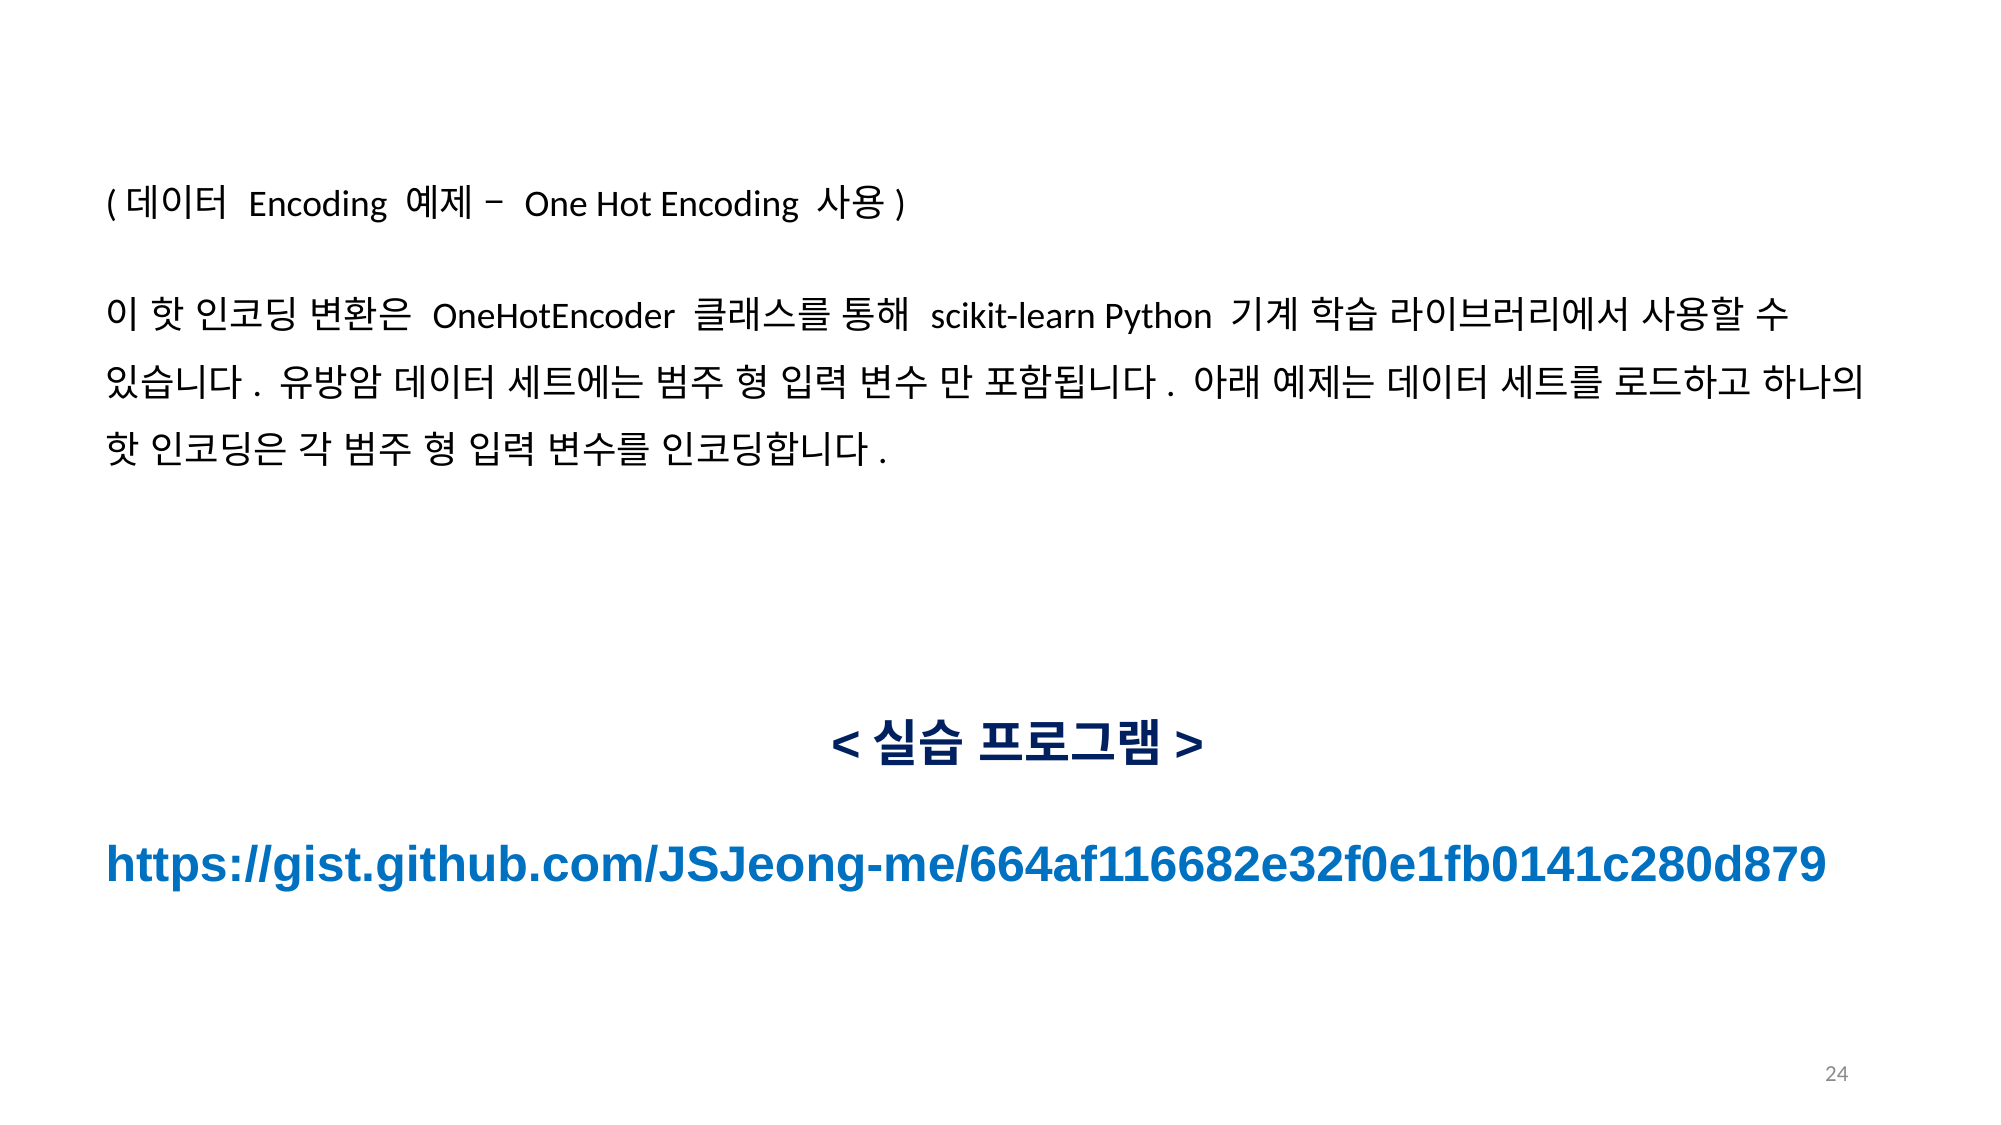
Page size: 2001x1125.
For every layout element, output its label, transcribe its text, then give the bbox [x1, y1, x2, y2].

text_box <실습 프로그램> https://gist.github.com/JSJeong-me/664af116682e32f0e1fb0141c280d879 [90, 704, 1945, 899]
text_box (데이터 Encoding 예제 – One Hot Encoding 사용) 이 핫 인코딩 변환은 OneHotEncoder 클래스를 통해 scikit-learn Python 기계 학습 라이브러리에서 사용할 수 있습니다. 유방암 데이터 세트에는 범주 형 입력 변수 만 포함됩니다. 아래 예제는 데이터 세트를 로드하고 하나의 핫 인코딩은 각 범주 형 입력 변수를 인코딩합니다. [90, 171, 1903, 479]
slide_number 23 [1413, 1042, 1864, 1103]
